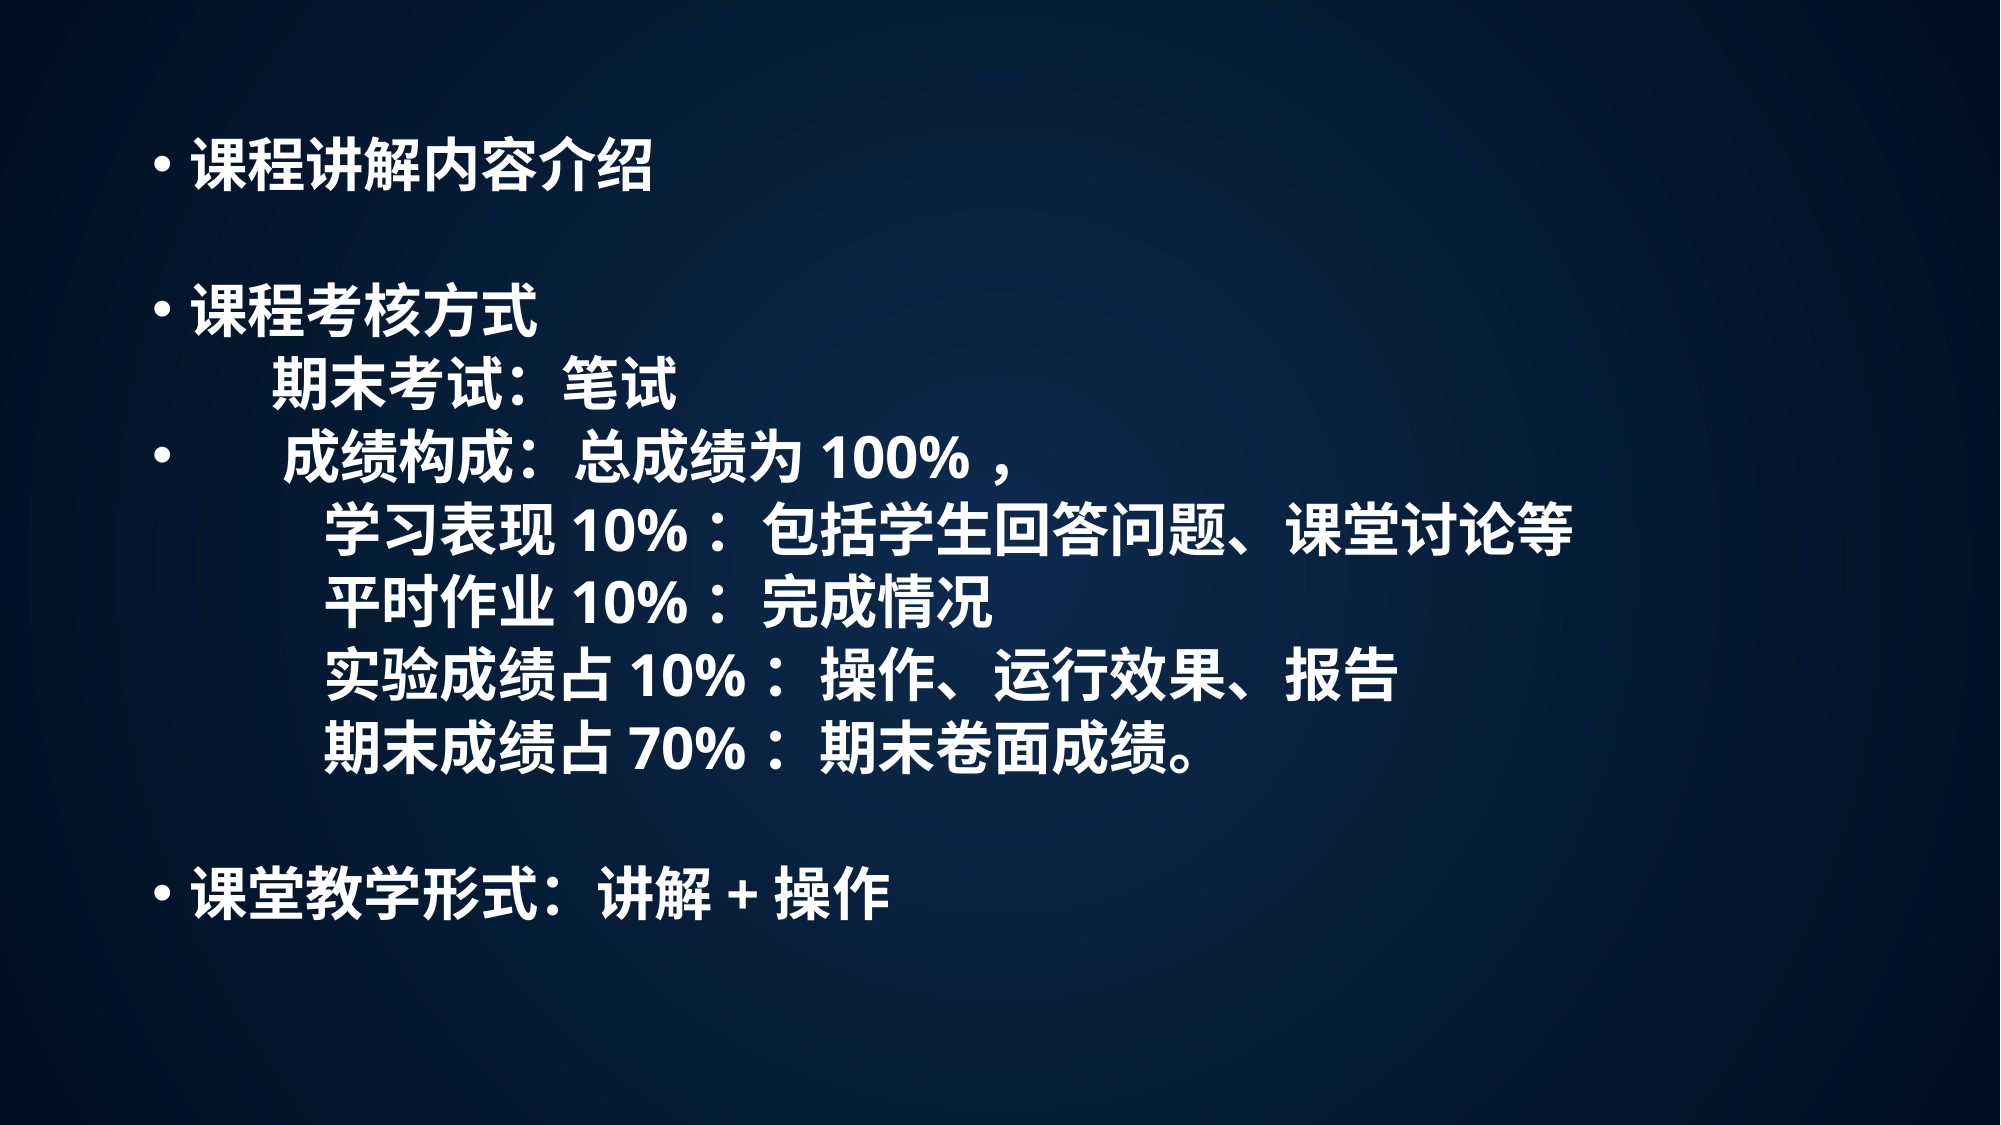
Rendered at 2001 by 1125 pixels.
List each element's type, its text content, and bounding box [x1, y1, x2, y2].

text_box 课程讲解内容介绍 课程考核方式 期末考试：笔试 成绩构成：总成绩为100%， 学习表现10%：包括学生回答问题、课堂讨论等 平时作业10%：完成情况 实验成绩占10%：操作、运行效果、报告 期末成绩占70%：期末卷面成绩。 课堂教学形式：讲解+操作 [149, 125, 1825, 928]
picture [0, 0, 2000, 1125]
